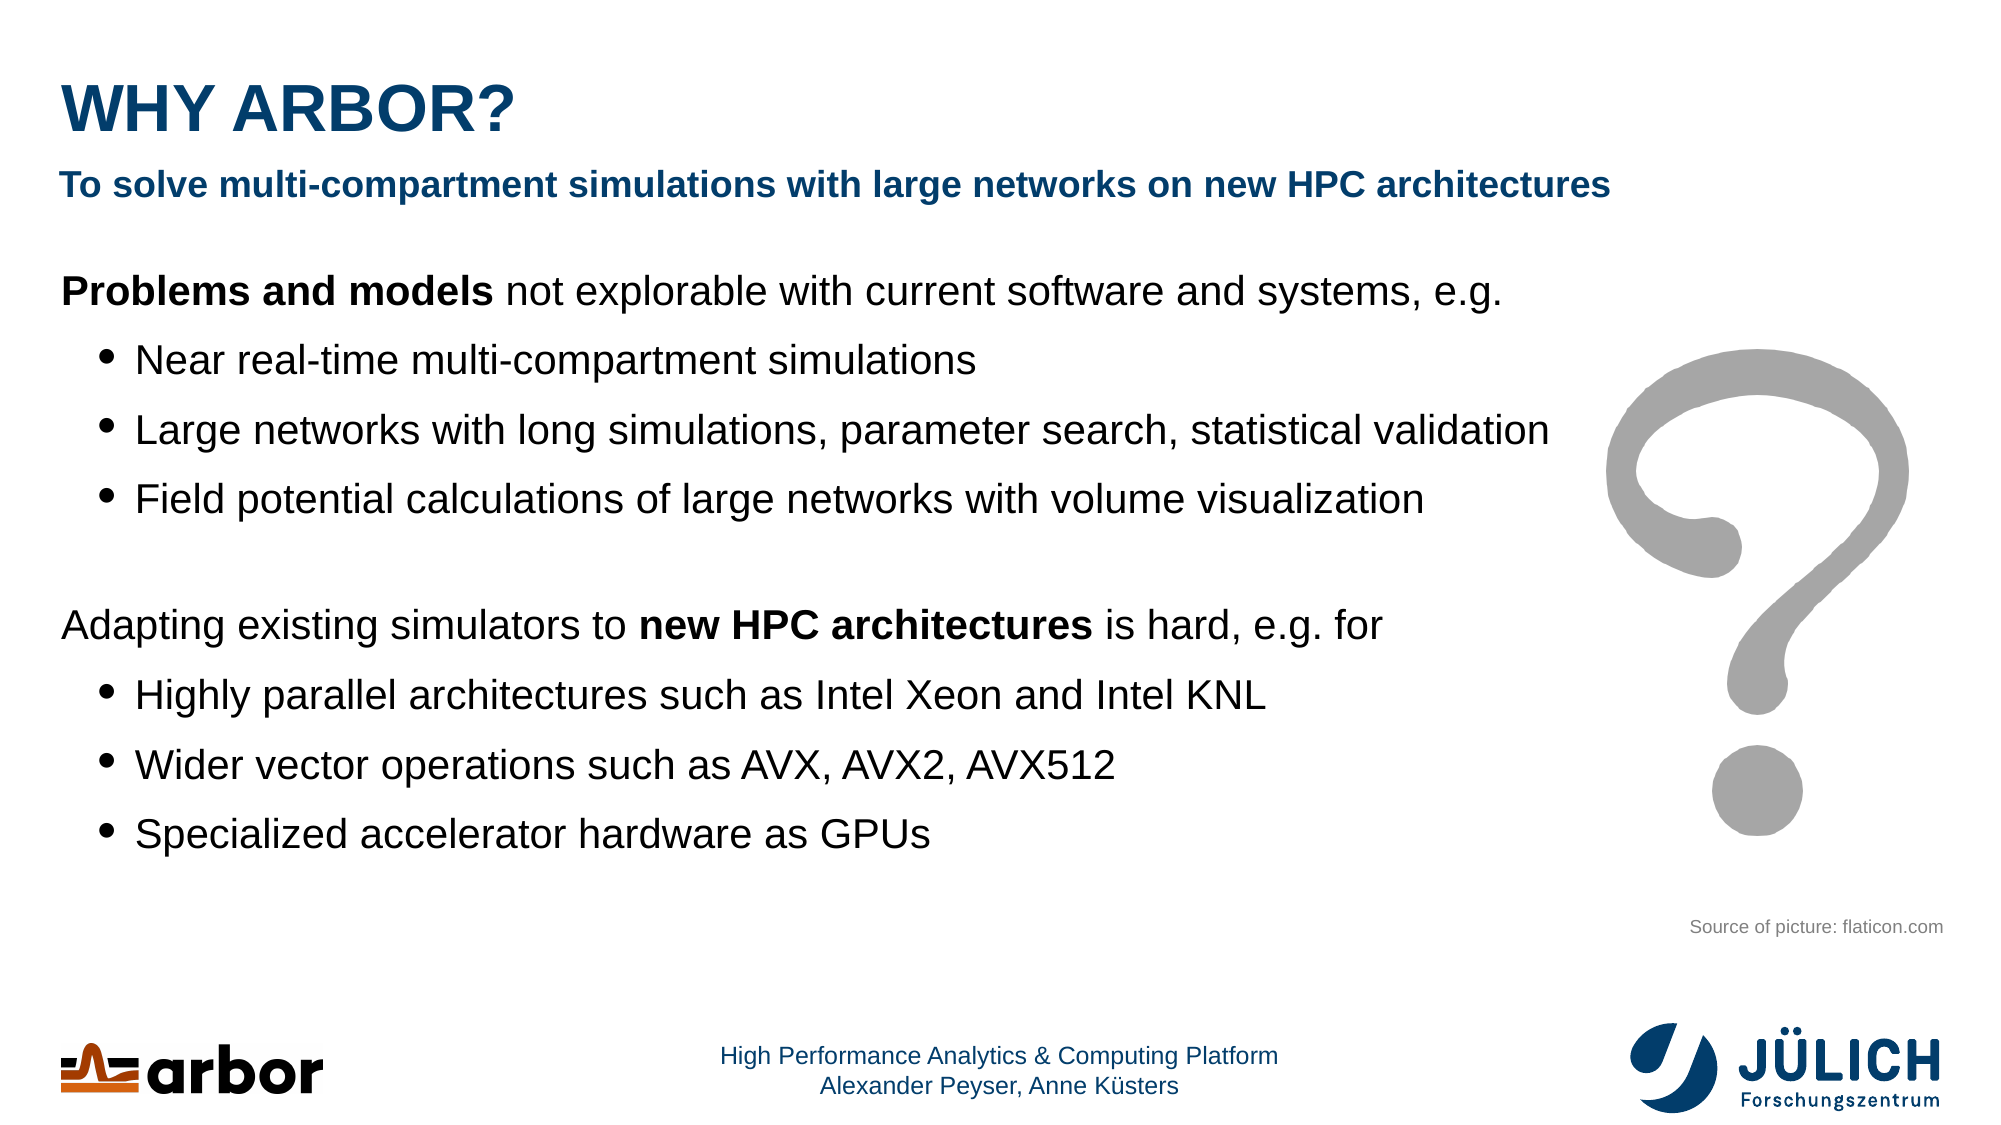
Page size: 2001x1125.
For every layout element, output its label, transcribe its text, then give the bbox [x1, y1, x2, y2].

list Problems and models not explorable with current software and systems, e.g. Near real-time multi-compartment simulations Large networks with long simulations, parameter search, statistical validation Field potential calculations of large networks with volume visualization Adapting existing simulators to new HPC architectures is hard, e.g. for Highly parallel architectures such as Intel Xeon and Intel KNL Wider vector operations such as AVX, AVX2, AVX512 Specialized accelerator hardware as GPUs [60, 256, 1940, 948]
title Why arbor? [60, 53, 1940, 238]
picture [1514, 349, 2000, 836]
picture [61, 1043, 323, 1094]
text_box Source of picture: flaticon.com [1674, 909, 1962, 946]
slide_number High Performance Analytics & Computing Platform Alexander Peyser, Anne Küsters [603, 1039, 1397, 1106]
list To solve multi-compartment simulations with large networks on new HPC architectures [58, 154, 1937, 238]
